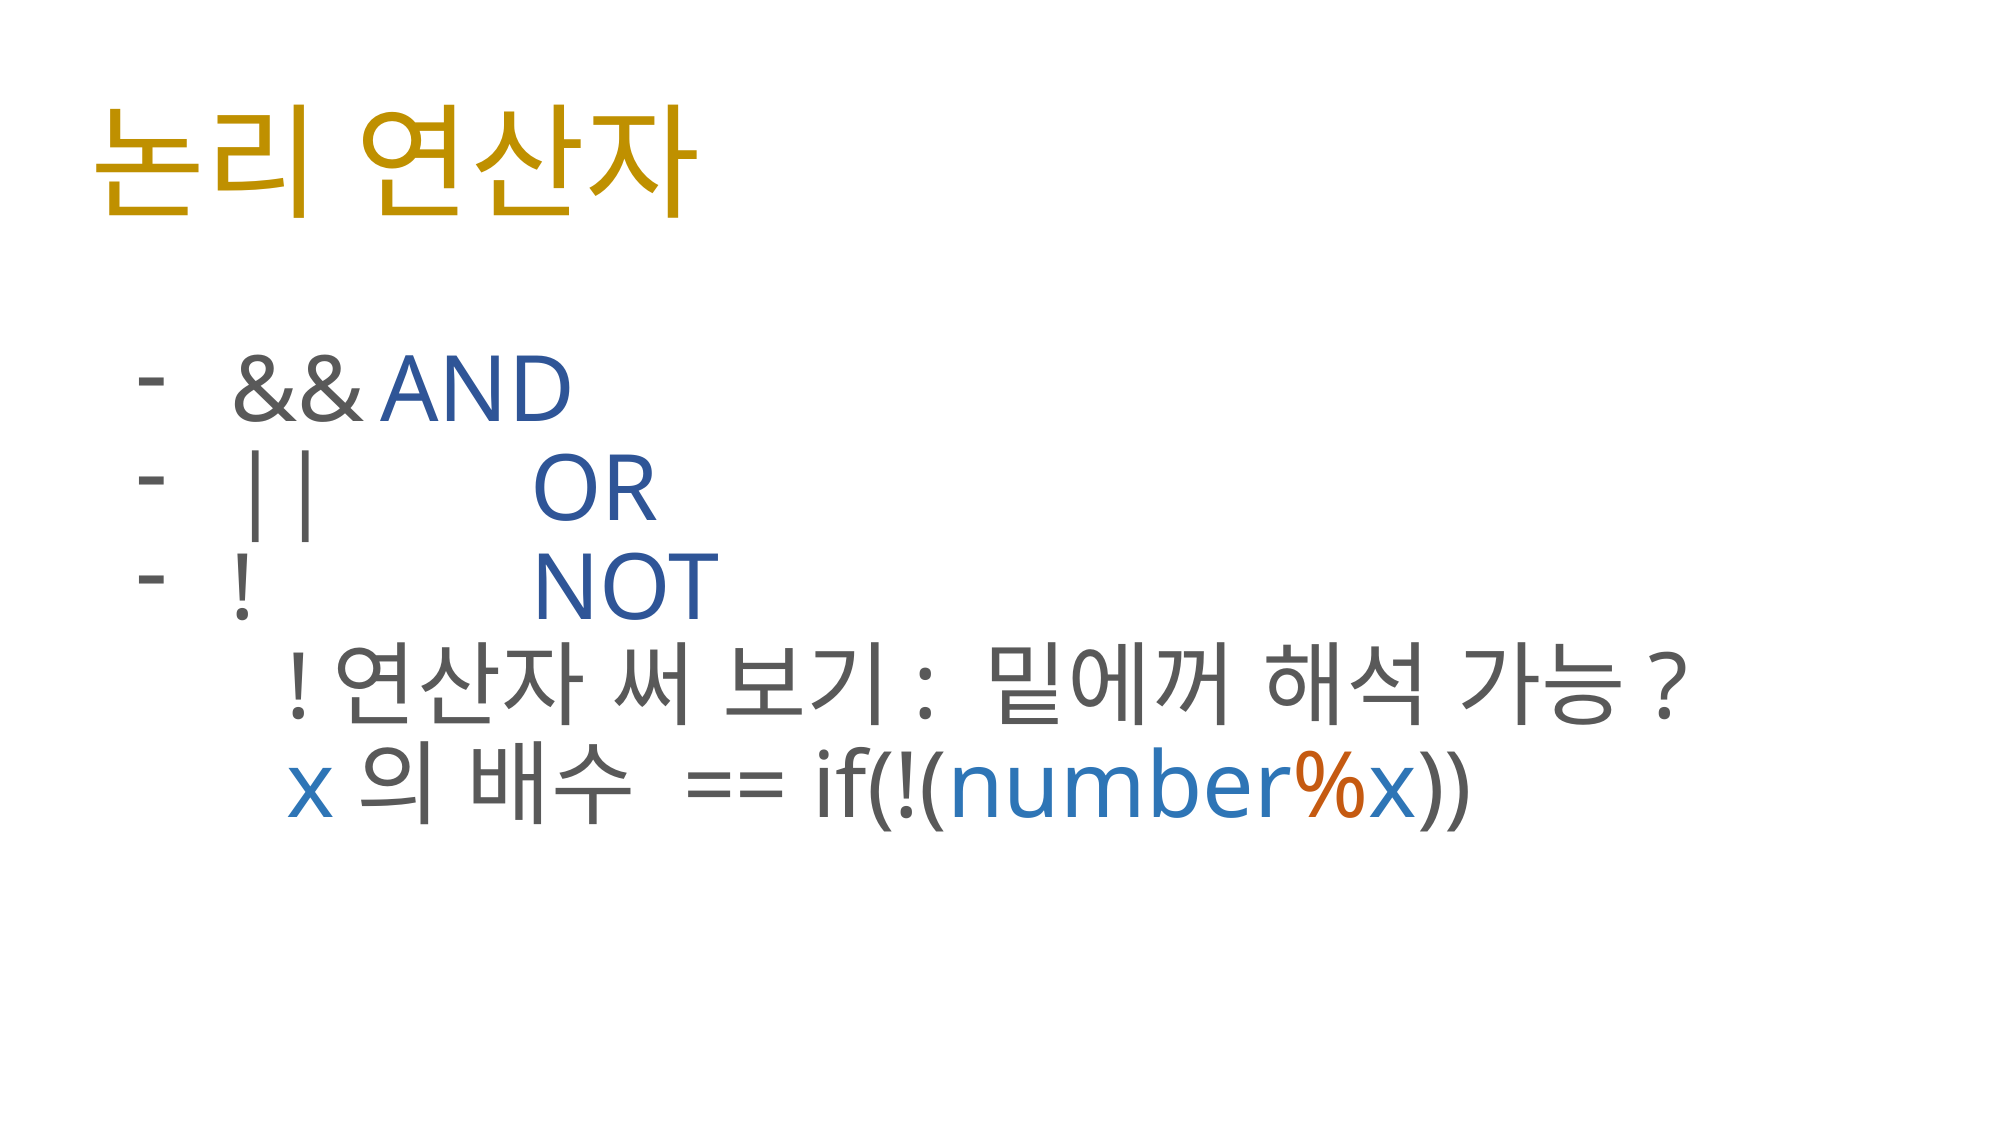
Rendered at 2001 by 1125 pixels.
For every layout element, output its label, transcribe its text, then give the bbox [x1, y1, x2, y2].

title 논리 연산자 [75, 59, 1800, 278]
text_box && AND || OR ! NOT !연산자 써 보기: 밑에꺼 해석 가능? x의 배수 == if(!(number%x)) [121, 253, 1847, 1125]
